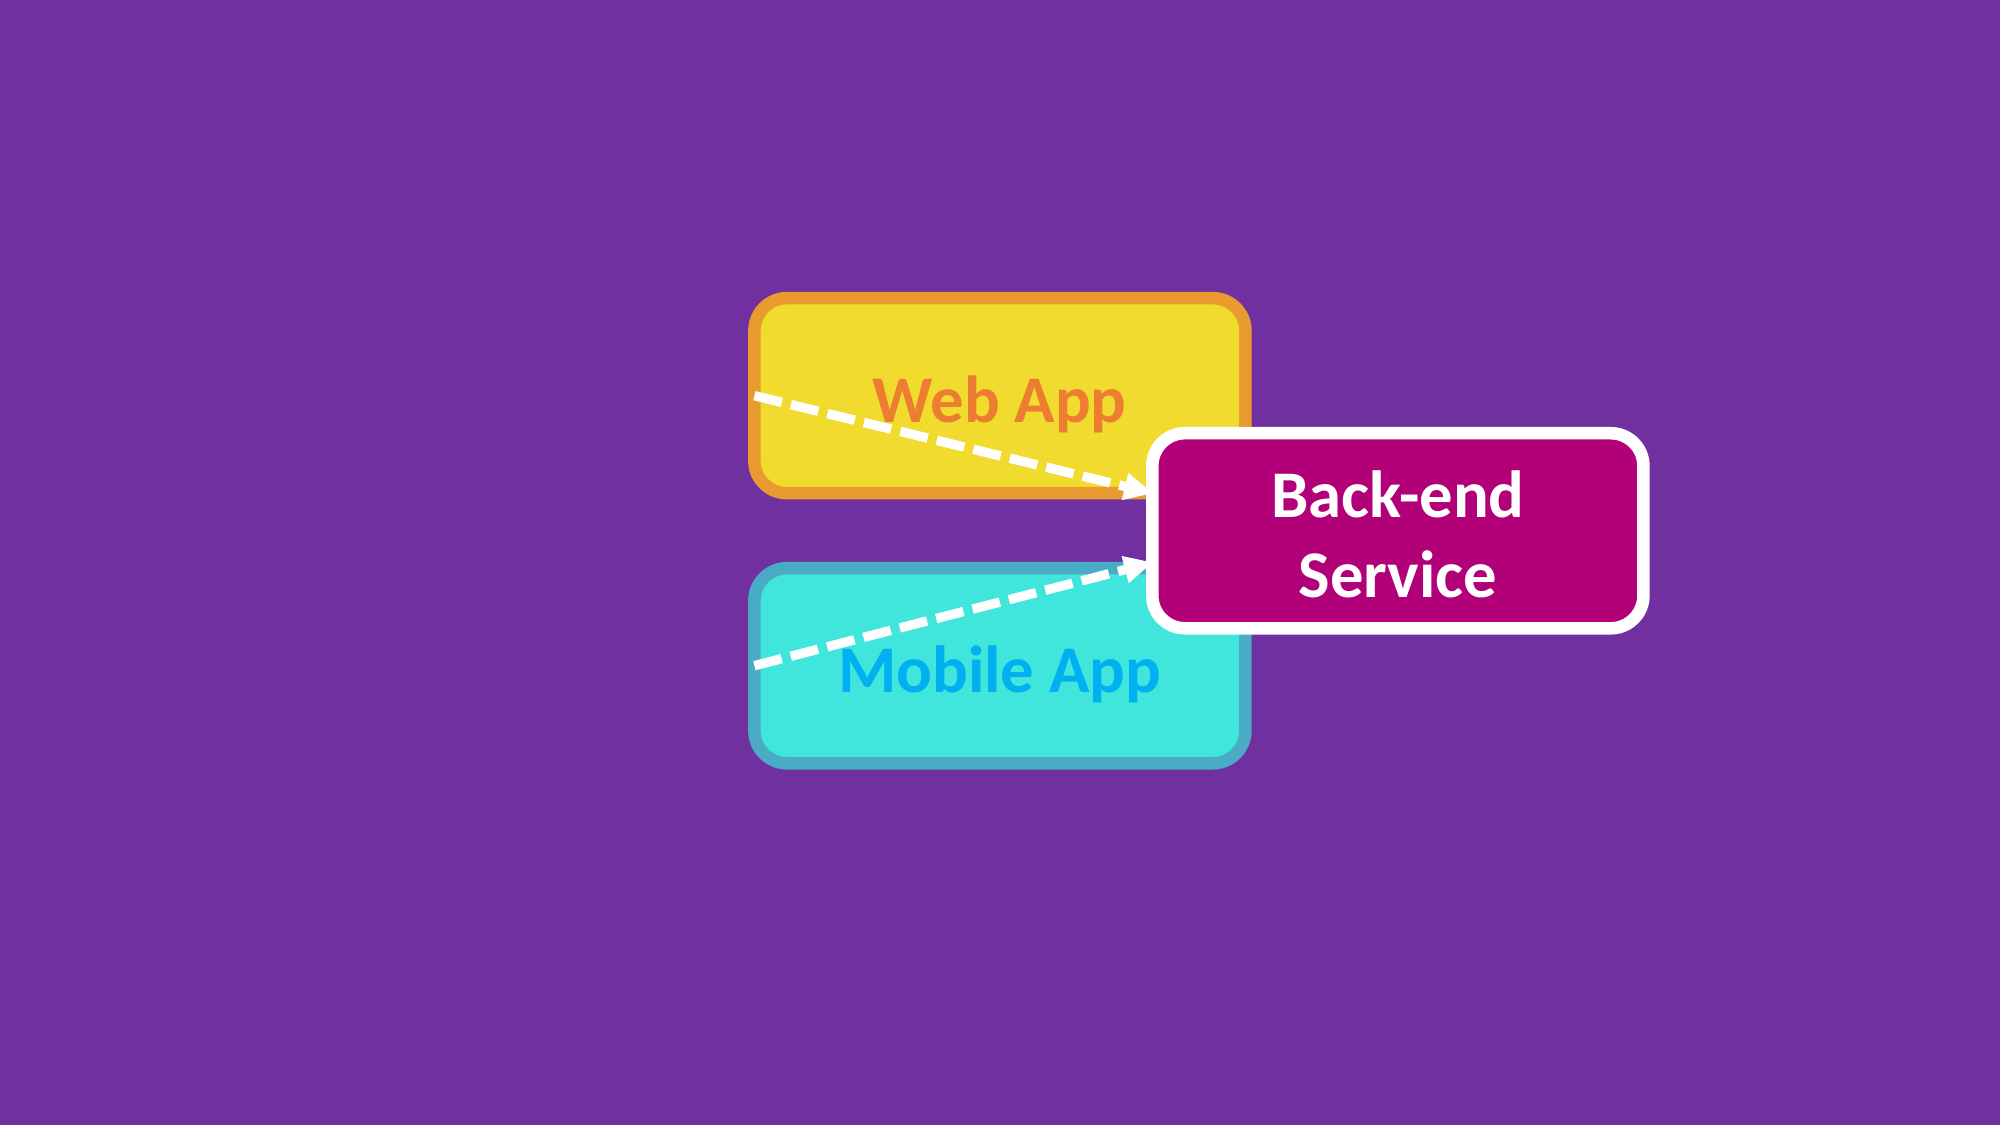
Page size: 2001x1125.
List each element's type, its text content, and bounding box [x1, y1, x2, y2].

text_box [754, 395, 1153, 494]
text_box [754, 562, 1153, 666]
text_box Mobile App [753, 609, 1247, 765]
text_box Back-end Service [1151, 432, 1645, 630]
text_box Web App [753, 297, 1247, 452]
